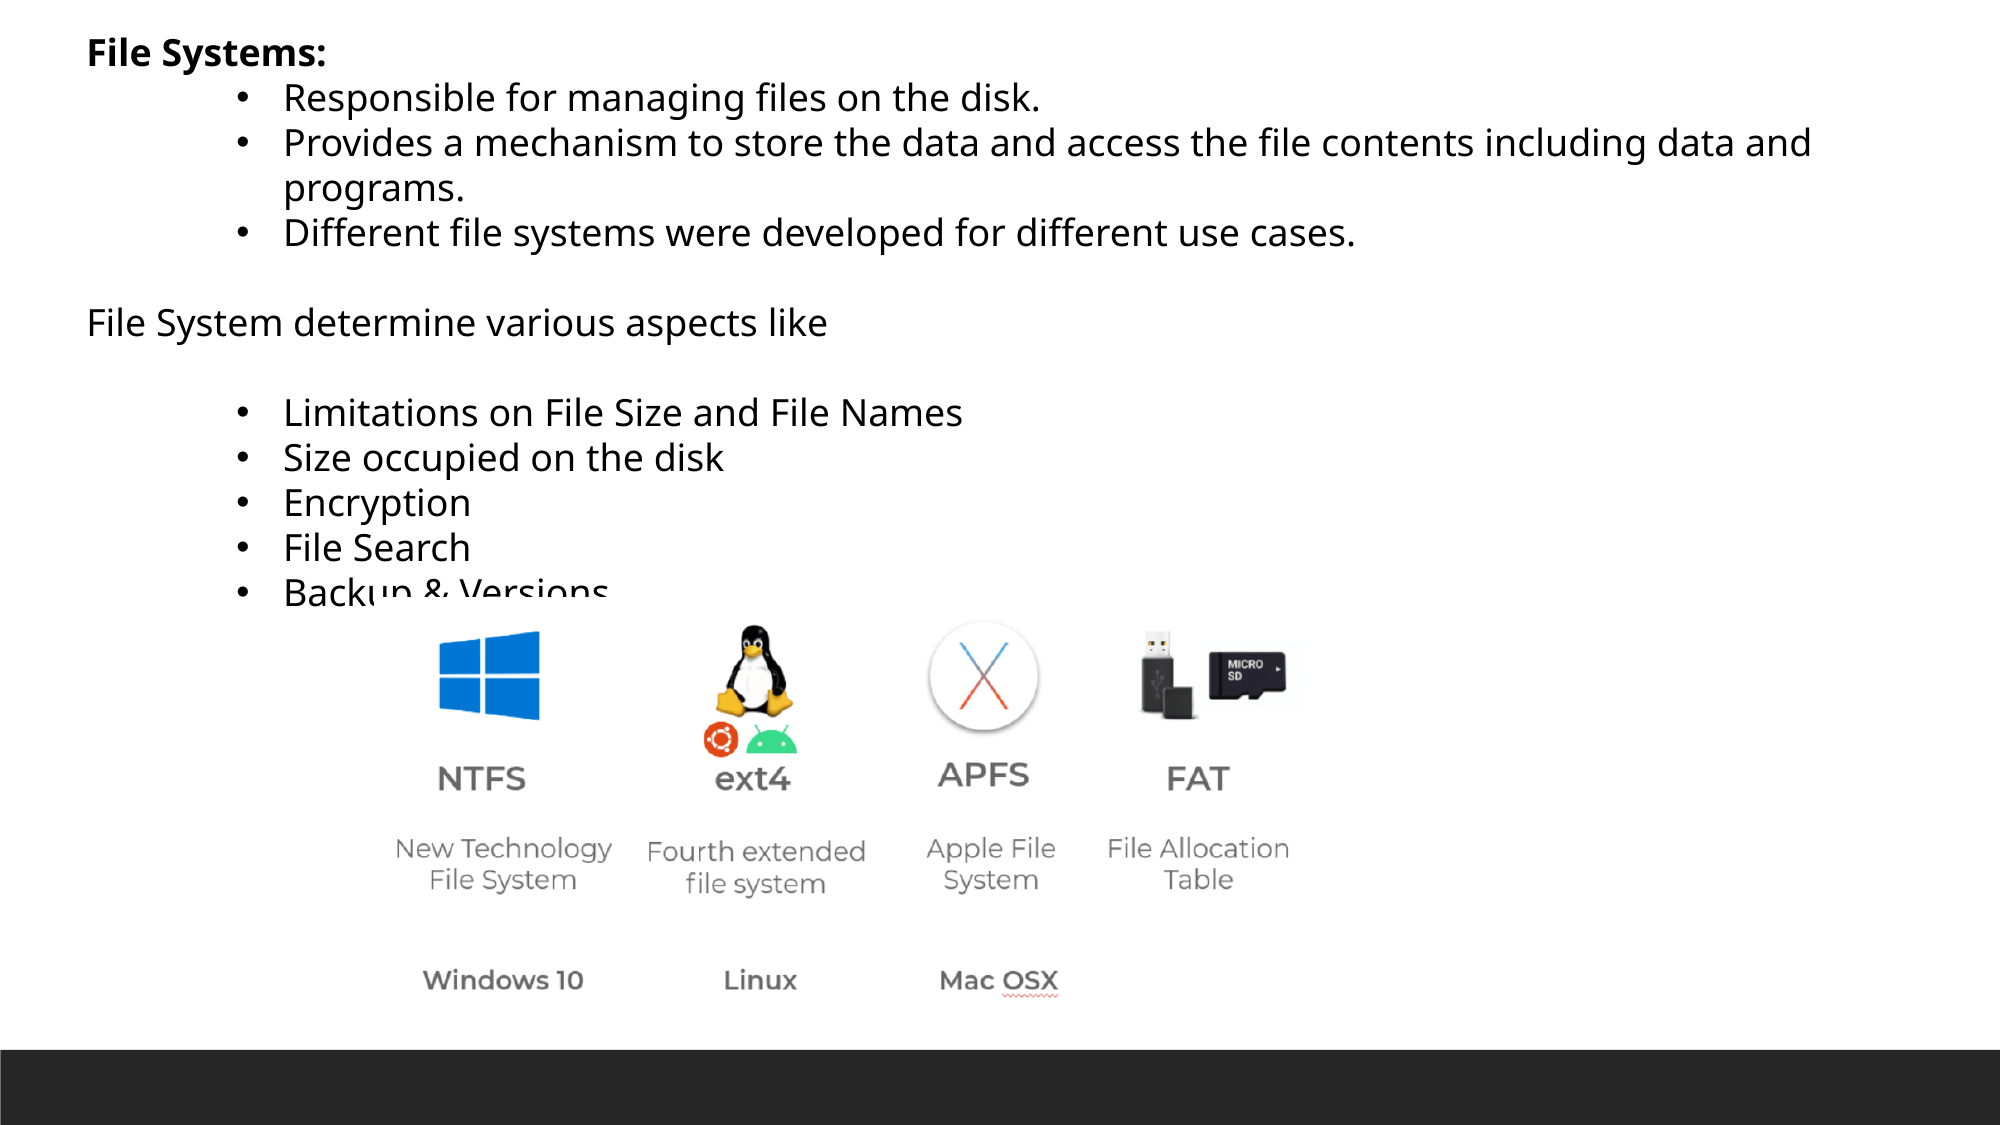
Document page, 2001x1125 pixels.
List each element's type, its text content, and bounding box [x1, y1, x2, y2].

picture [373, 596, 1467, 1003]
text_box File Systems: Responsible for managing files on the disk. Provides a mechanism to store the data and access the file contents including data and programs. Different file systems were developed for different use cases. File System determine various aspects like Limitations on File Size and File Names Size occupied on the disk Encryption File Search Backup & Versions [71, 21, 1964, 622]
